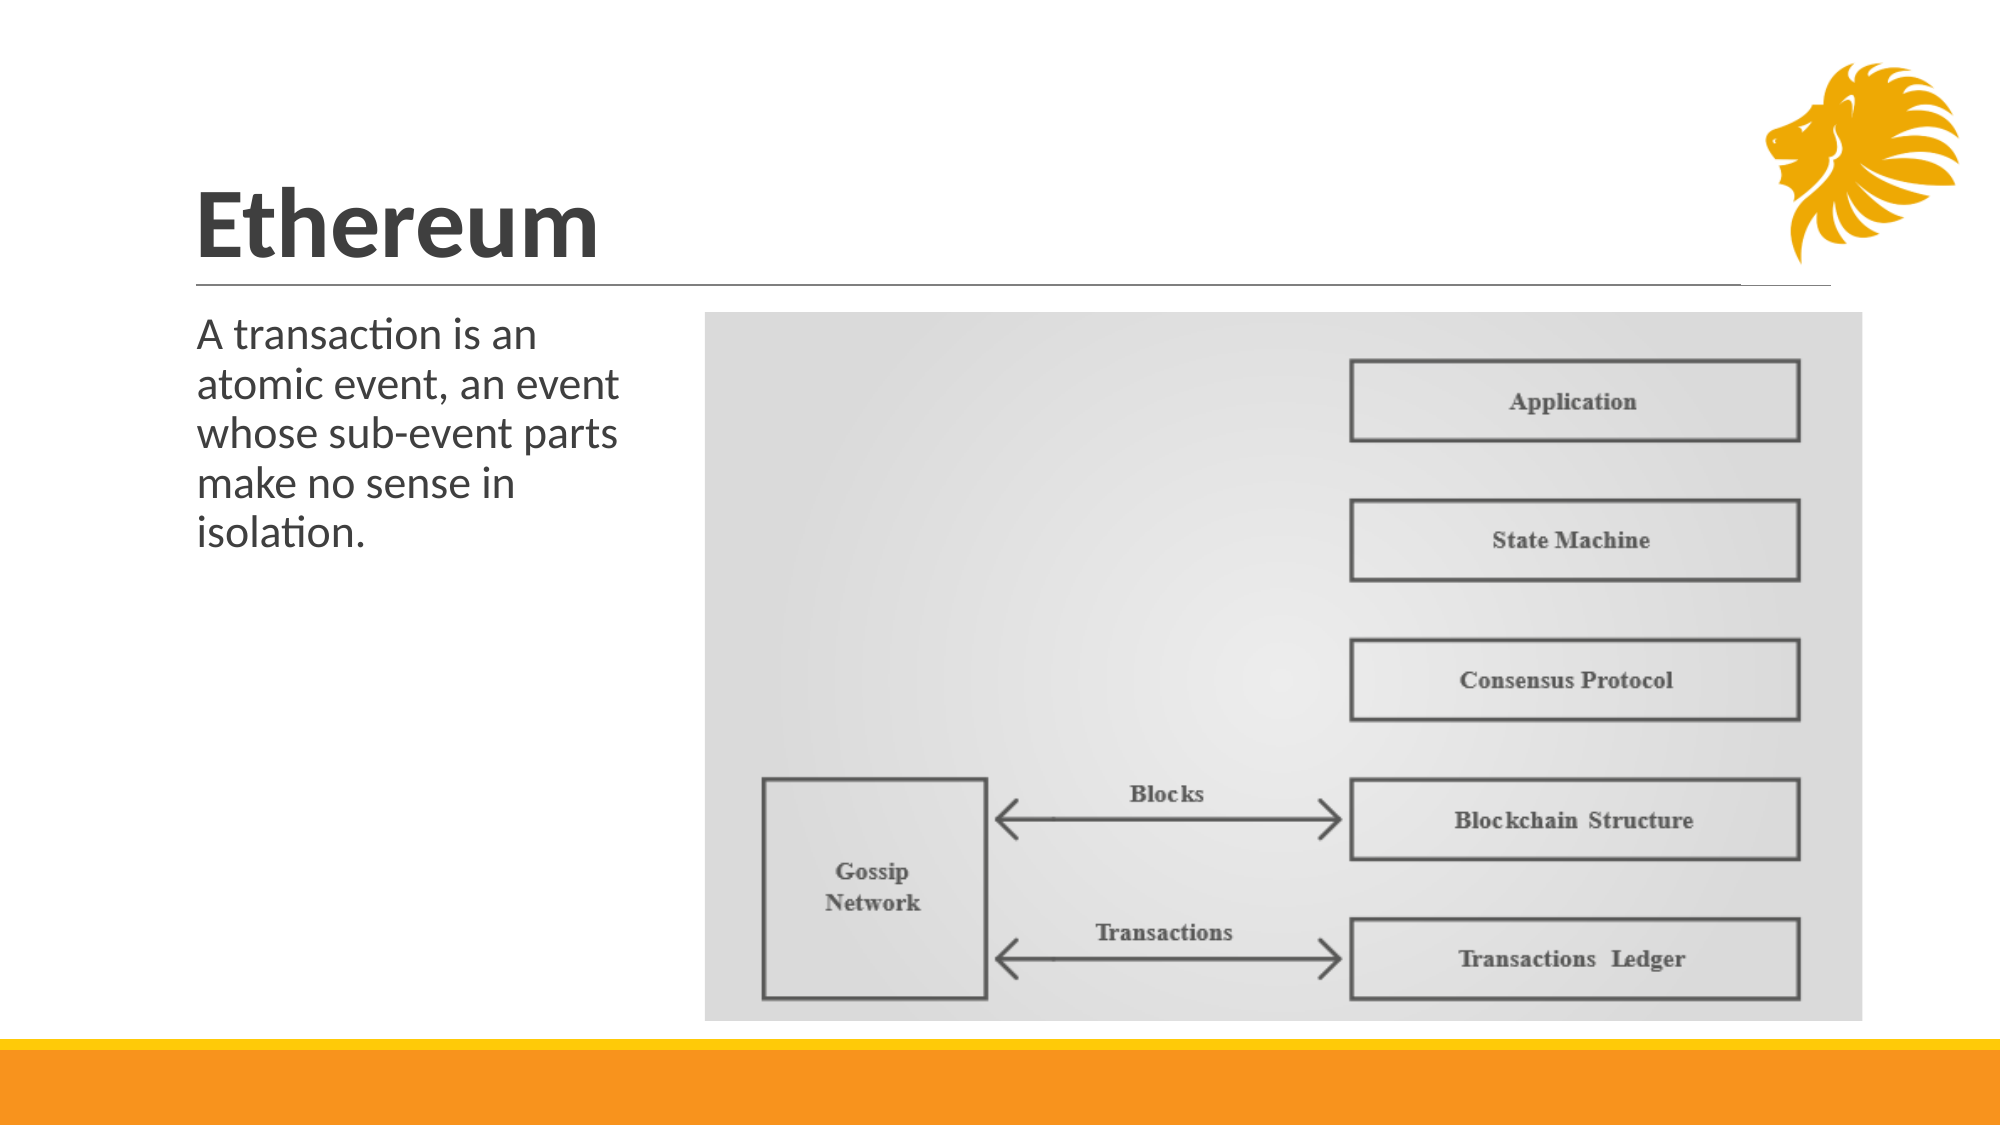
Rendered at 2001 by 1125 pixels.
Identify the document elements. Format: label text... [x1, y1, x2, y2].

list A transaction is an atomic event, an event whose sub-event parts make no sense in isolation. [180, 302, 634, 963]
title Ethereum [180, 47, 1736, 285]
picture [1741, 43, 1984, 286]
picture [704, 311, 1863, 1022]
